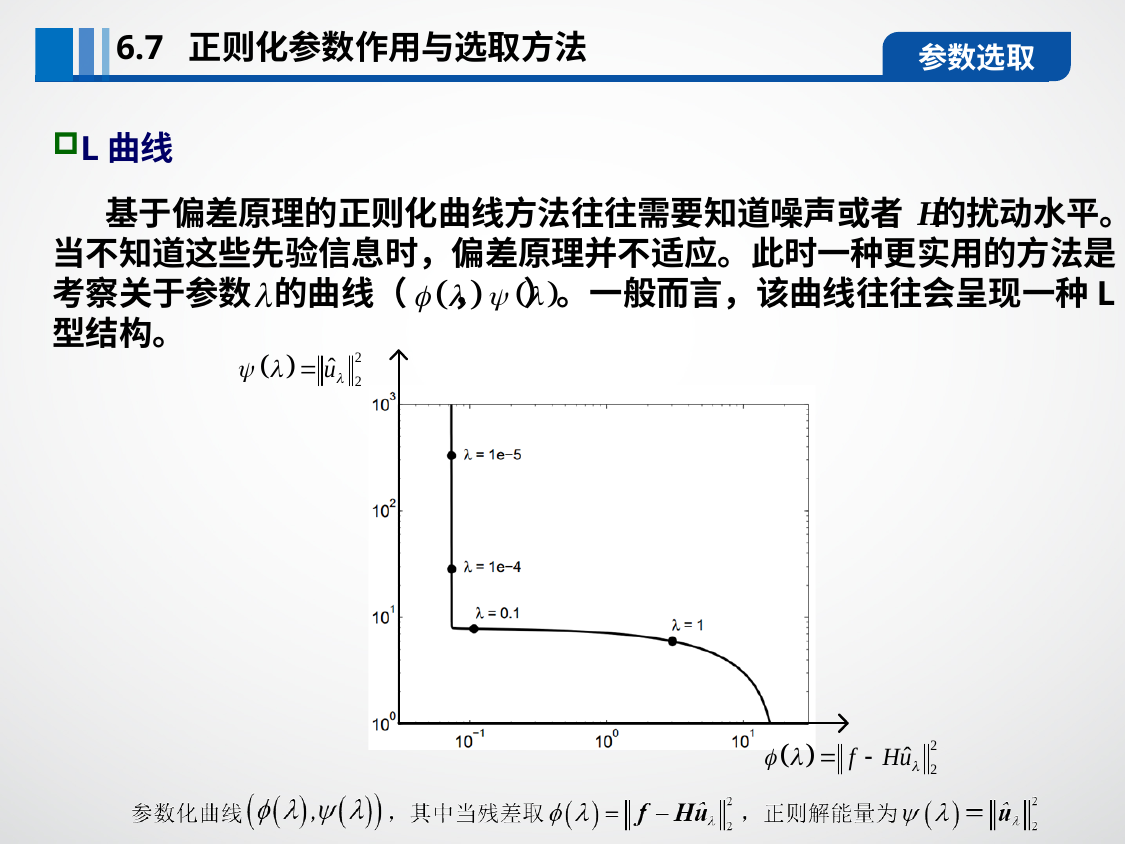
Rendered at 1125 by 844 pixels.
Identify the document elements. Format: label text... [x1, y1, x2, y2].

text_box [247, 272, 279, 319]
picture [0, 0, 1125, 844]
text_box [485, 275, 563, 323]
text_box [409, 272, 486, 325]
text_box L曲线 基于偏差原理的正则化曲线方法往往需要知道噪声或者 的扰动水平。当不知道这些先验信息时，偏差原理并不适应。此时一种更实用的方法是考察关于参数 的曲线（ ， ）。一般而言，该曲线往往会呈现一种L型结构。 [52, 94, 1125, 353]
slide_number [77, 782, 331, 827]
text_box 参数选取 [877, 32, 1077, 82]
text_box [909, 193, 955, 231]
text_box 6.7 正则化参数作用与选取方法 [73, 19, 631, 74]
